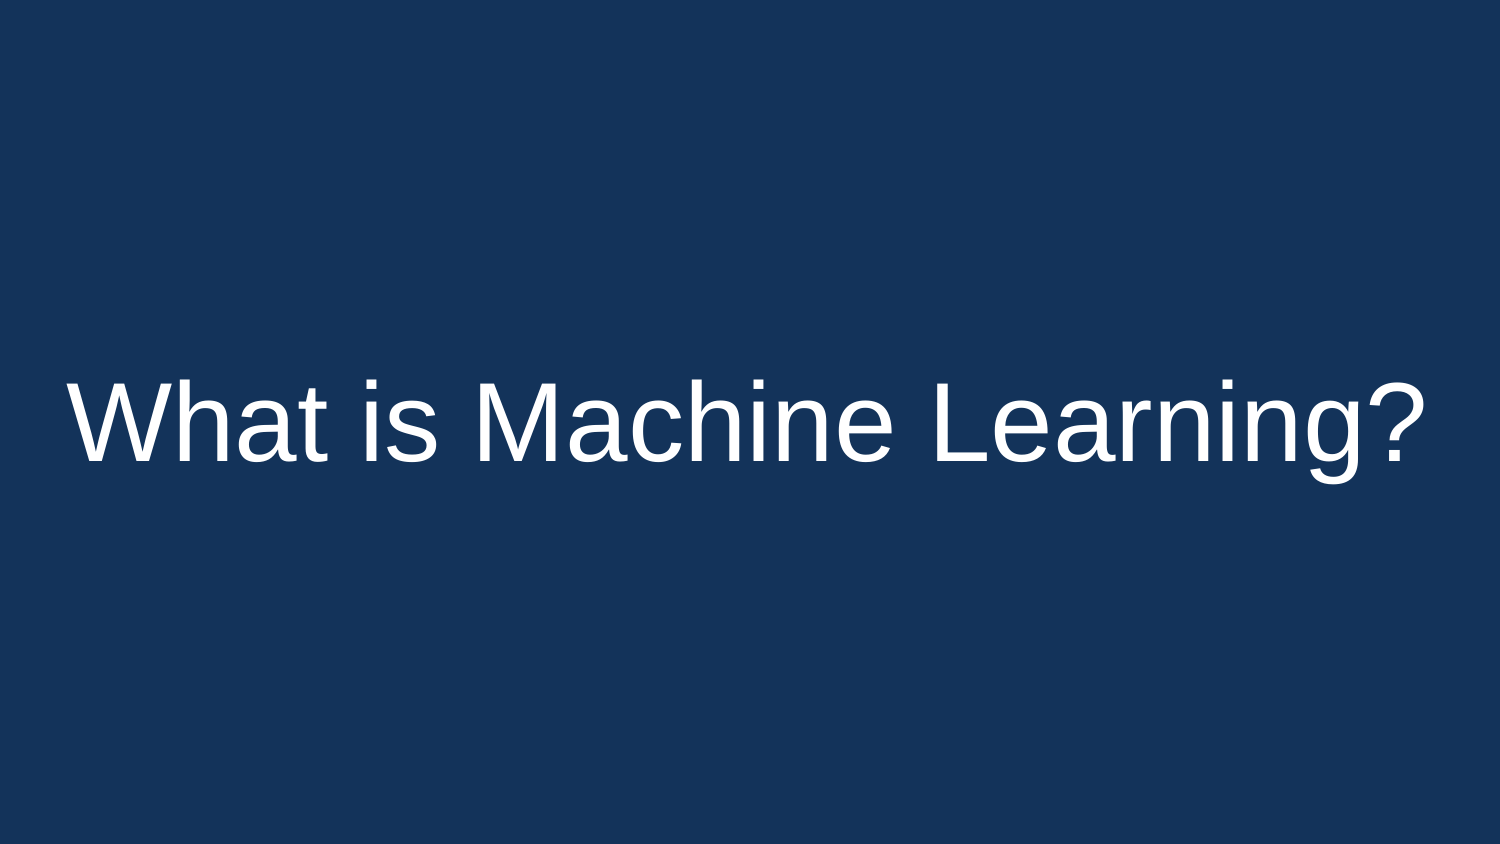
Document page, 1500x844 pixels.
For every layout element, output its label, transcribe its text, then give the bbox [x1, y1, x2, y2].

list What is Machine Learning? [51, 141, 1449, 703]
